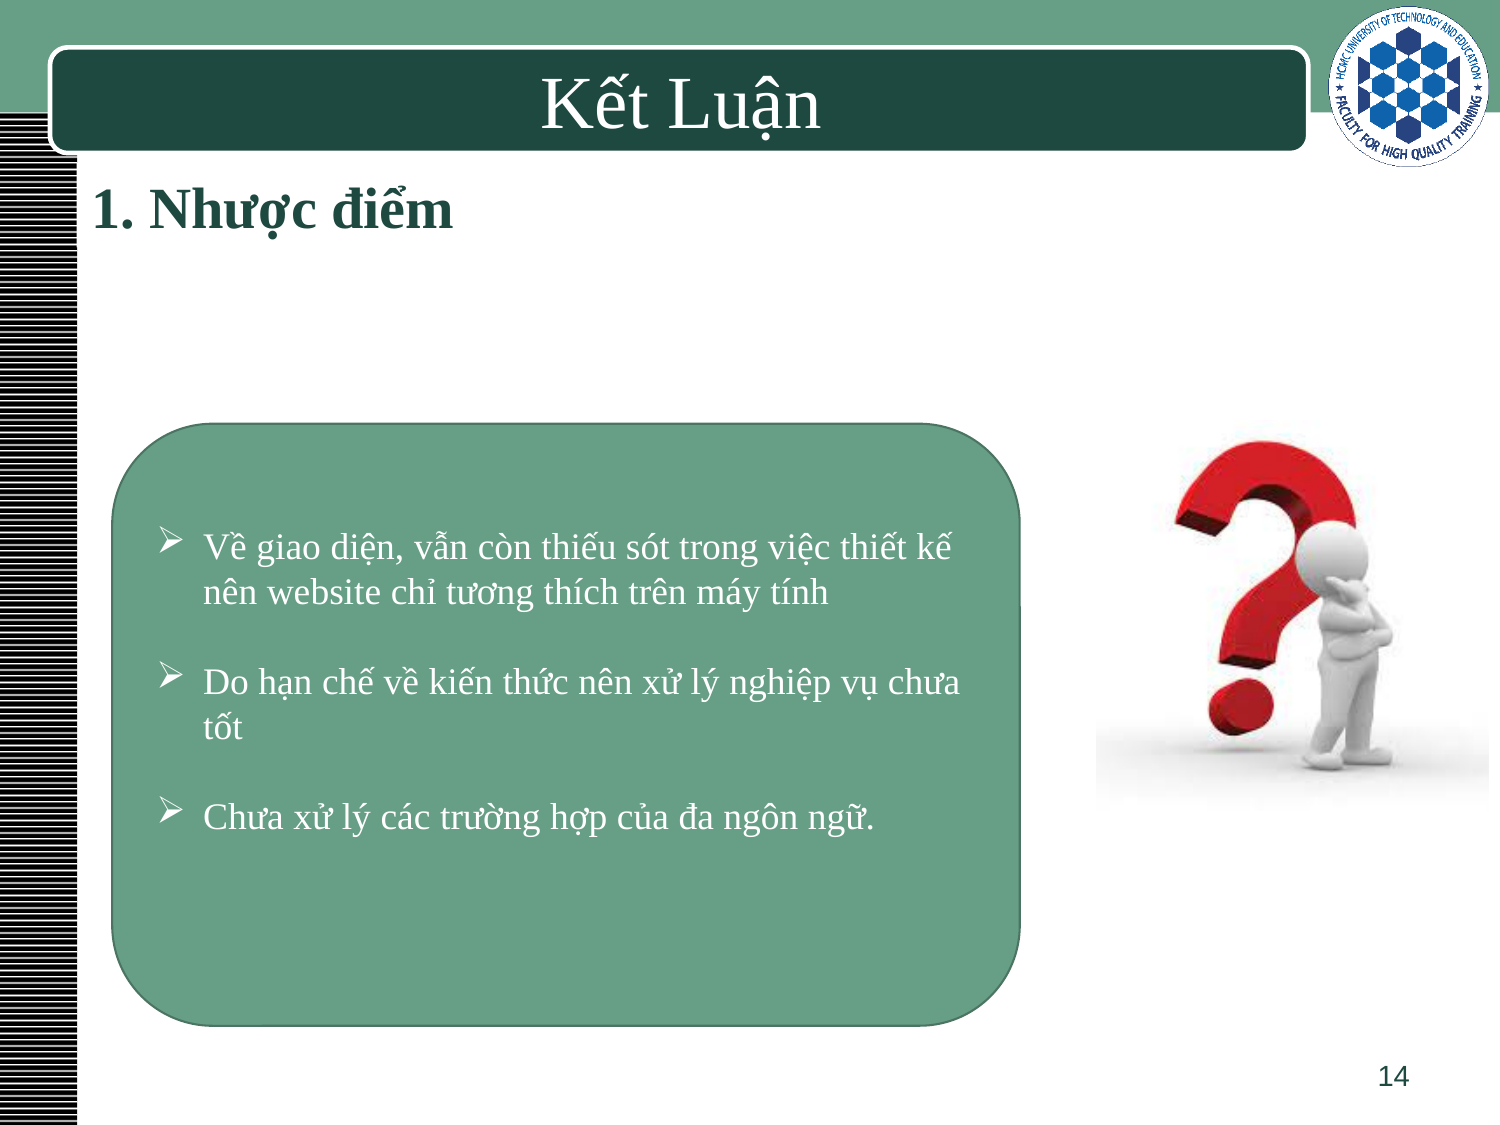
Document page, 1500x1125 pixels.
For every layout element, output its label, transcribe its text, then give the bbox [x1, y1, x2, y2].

slide_number 14 [1074, 1050, 1425, 1103]
title Kết Luận [75, 52, 1288, 145]
picture [0, 113, 78, 1125]
picture [1096, 420, 1489, 811]
picture [1328, 6, 1489, 167]
text_box Về giao diện, vẫn còn thiếu sót trong việc thiết kế nên website chỉ tương thích trên máy tính Do hạn chế về kiến thức nên xử lý nghiệp vụ chưa tốt Chưa xử lý các trường hợp của đa ngôn ngữ. [111, 422, 1021, 1027]
text_box 1. Nhược điểm [76, 162, 470, 248]
